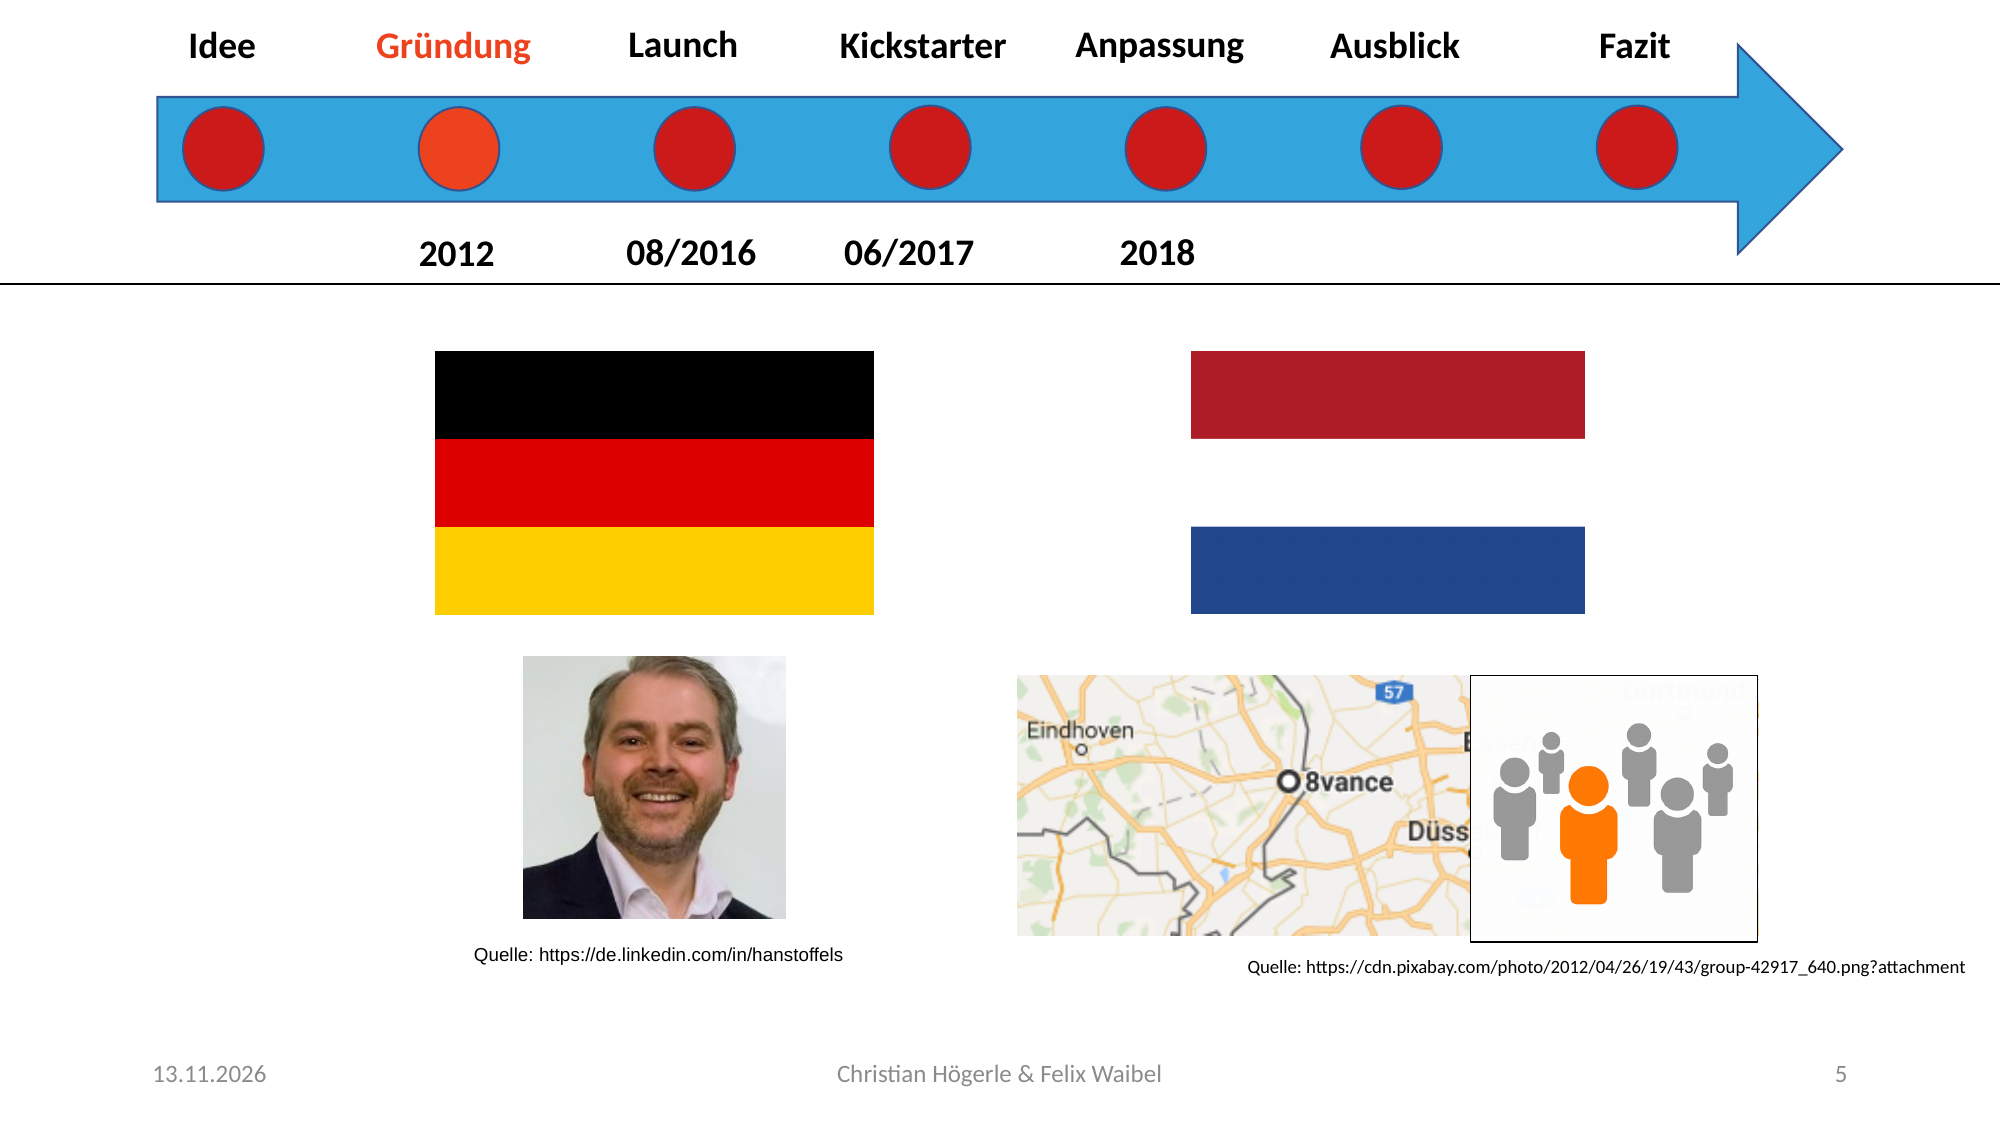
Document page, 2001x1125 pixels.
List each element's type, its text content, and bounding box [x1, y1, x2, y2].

slide_number 5 [1412, 1042, 1863, 1103]
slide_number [137, 1042, 588, 1103]
text_box Quelle: https://de.linkedin.com/in/hanstoffels [459, 935, 876, 973]
text_box Quelle: https://cdn.pixabay.com/photo/2012/04/26/19/43/group-42917_640.png?attachment [1232, 947, 1995, 985]
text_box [157, 12, 1843, 283]
picture [1017, 675, 1759, 942]
picture [435, 351, 874, 615]
picture [523, 656, 786, 919]
footer Christian Högerle & Felix Waibel [662, 1042, 1338, 1103]
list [1191, 351, 1585, 614]
